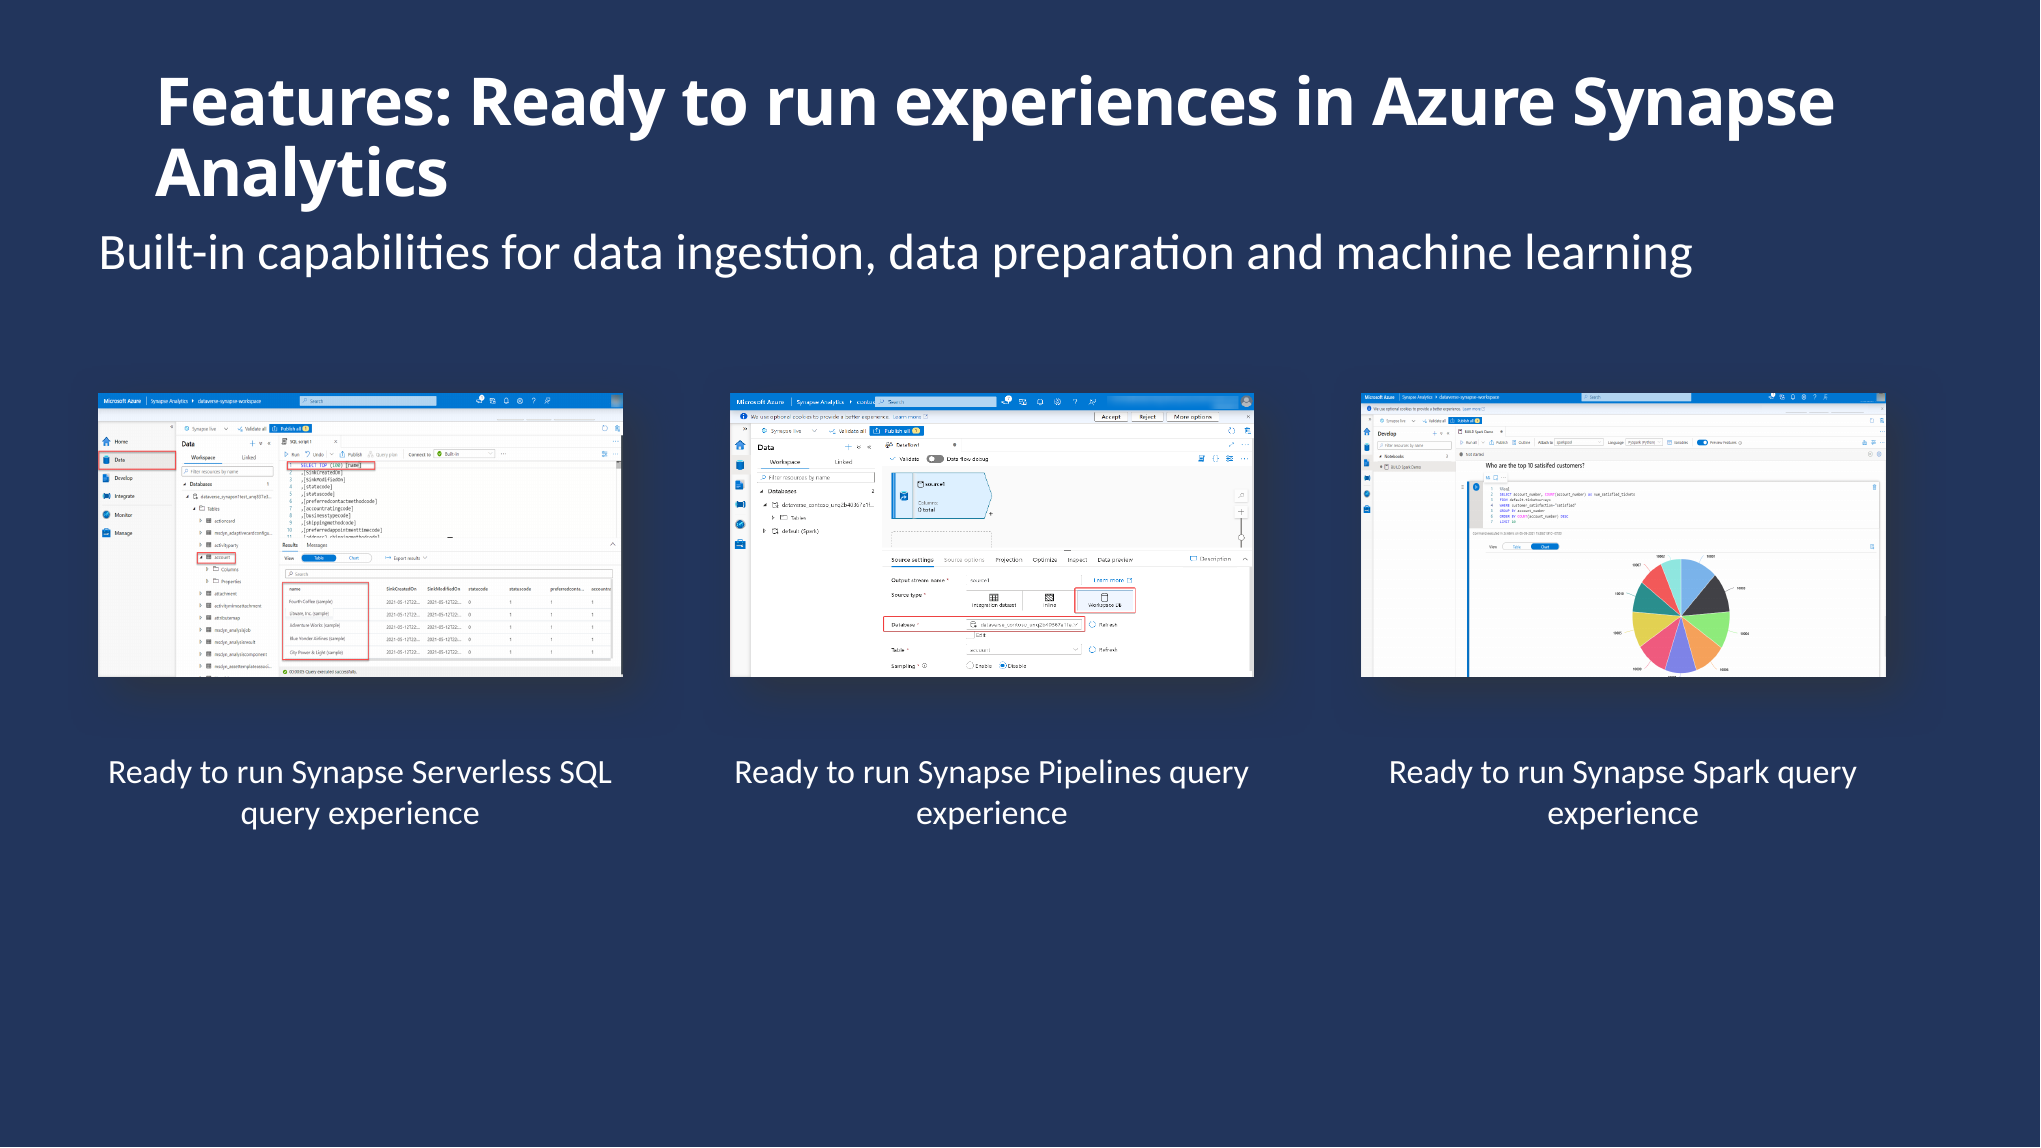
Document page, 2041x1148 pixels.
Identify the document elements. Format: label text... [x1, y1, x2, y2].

text_box Ready to run Synapse Spark query experience [1361, 749, 1886, 832]
text_box Ready to run Synapse Pipelines query experience [730, 749, 1254, 832]
text_box Ready to run Synapse Serverless SQL query experience [98, 749, 623, 832]
picture [98, 393, 623, 677]
picture [1361, 393, 1886, 677]
text_box Built-in capabilities for data ingestion, data preparation and machine learning [98, 218, 1982, 281]
picture [730, 393, 1254, 677]
title Features: Ready to run experiences in Azure Synapse Analytics [140, 61, 1900, 218]
